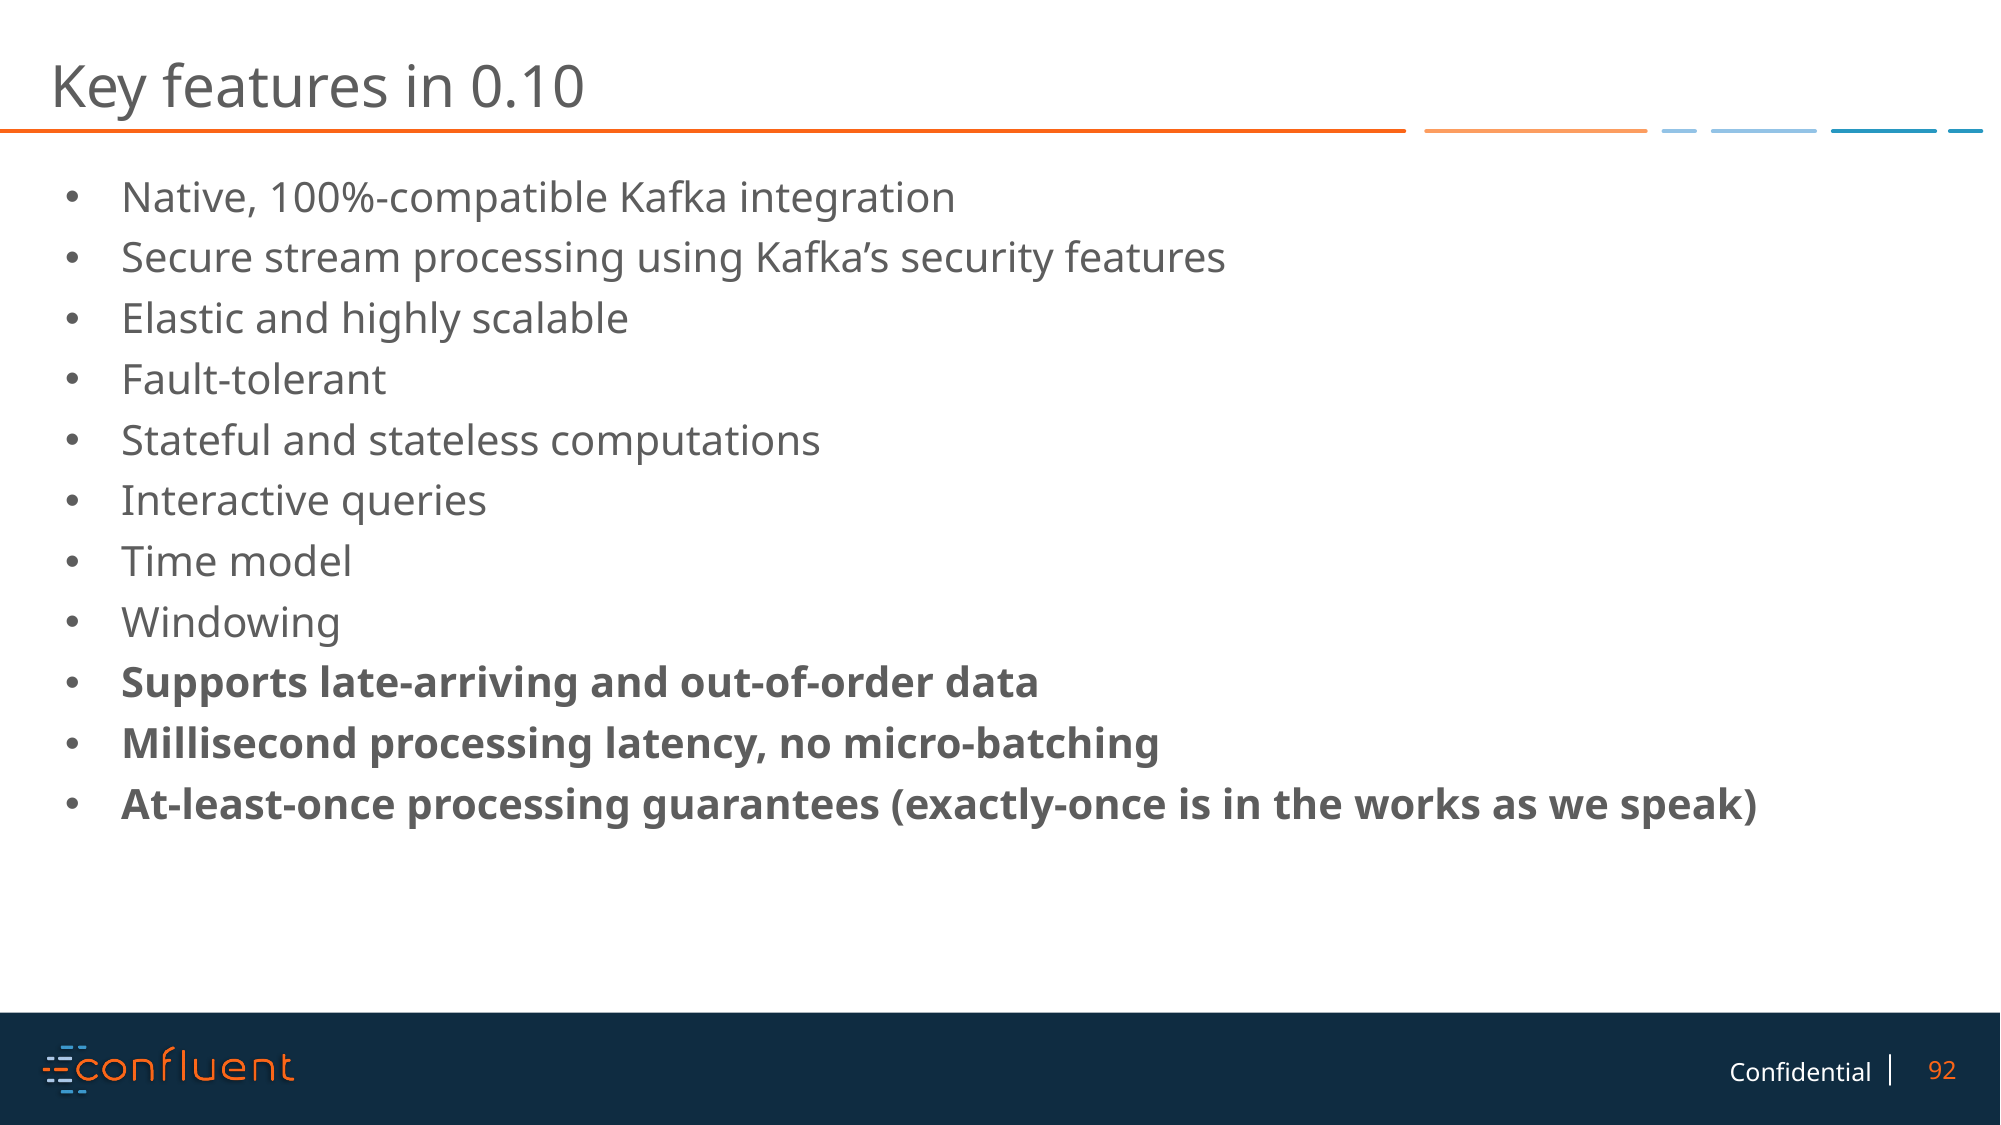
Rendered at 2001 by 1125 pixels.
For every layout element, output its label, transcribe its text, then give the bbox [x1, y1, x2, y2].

list Native, 100%-compatible Kafka integration Secure stream processing using Kafka’s security features Elastic and highly scalable Fault-tolerant Stateful and stateless computations Interactive queries Time model Windowing Supports late-arriving and out-of-order data Millisecond processing latency, no micro-batching At-least-once processing guarantees (exactly-once is in the works as we speak) [50, 168, 1950, 976]
picture [15, 1025, 322, 1114]
title Key features in 0.10 [50, 0, 1950, 128]
